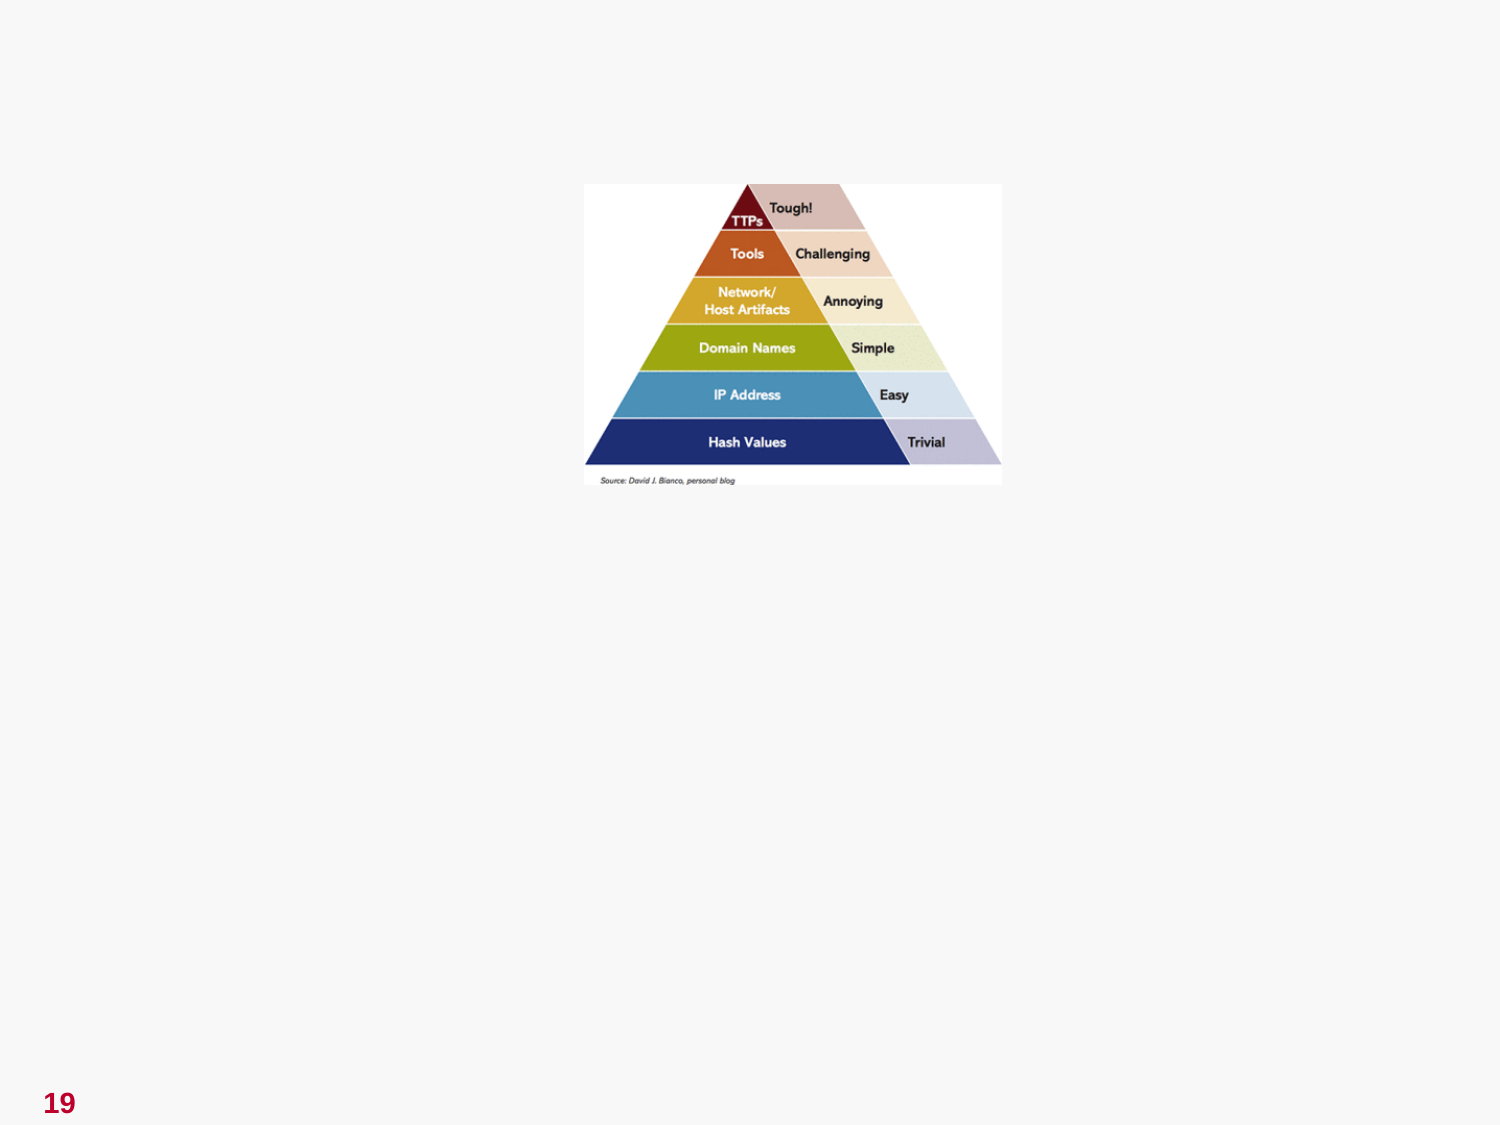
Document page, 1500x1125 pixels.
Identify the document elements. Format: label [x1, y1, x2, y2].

picture [584, 184, 1002, 485]
